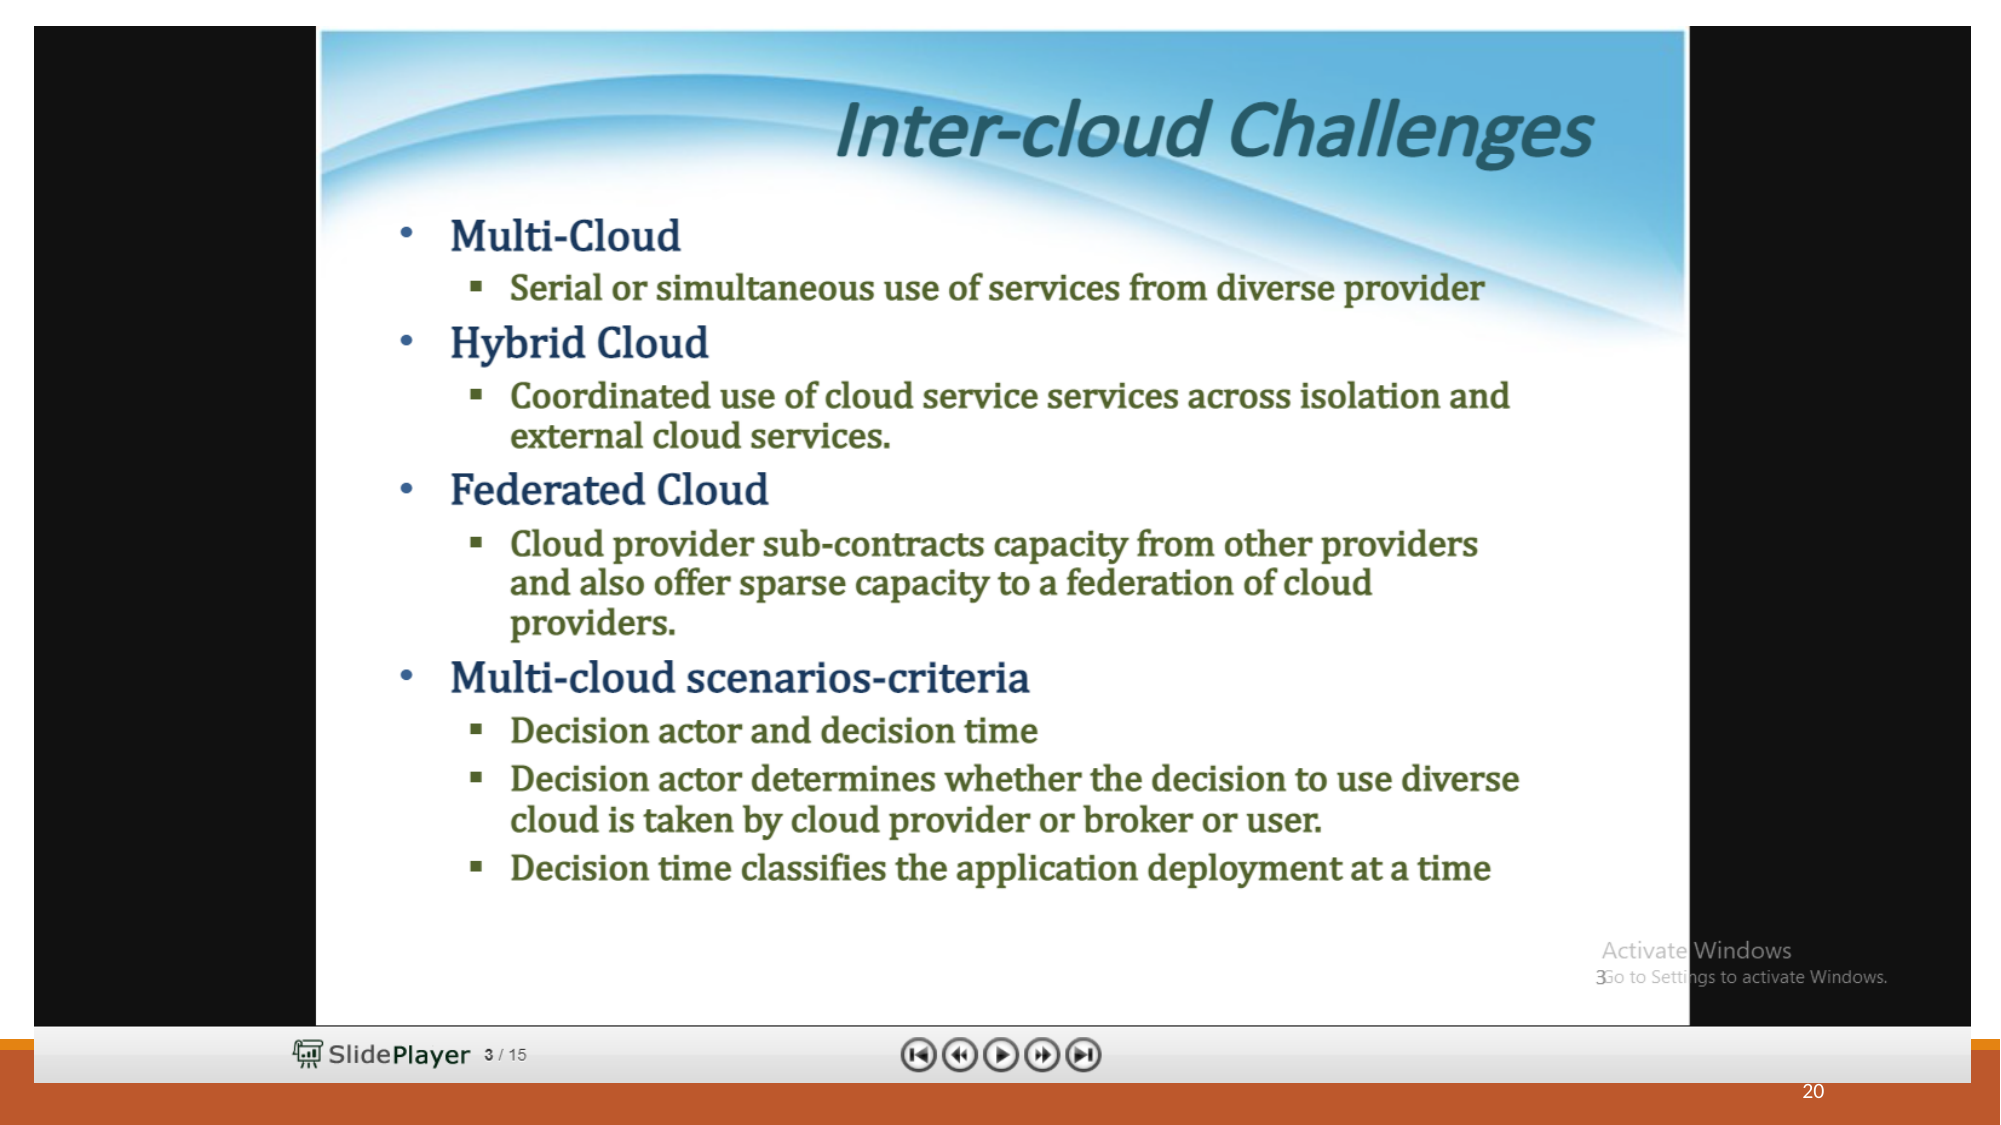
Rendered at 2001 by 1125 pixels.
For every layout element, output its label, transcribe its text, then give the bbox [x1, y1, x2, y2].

picture [34, 26, 1971, 1084]
slide_number 20 [1624, 1091, 1840, 1120]
